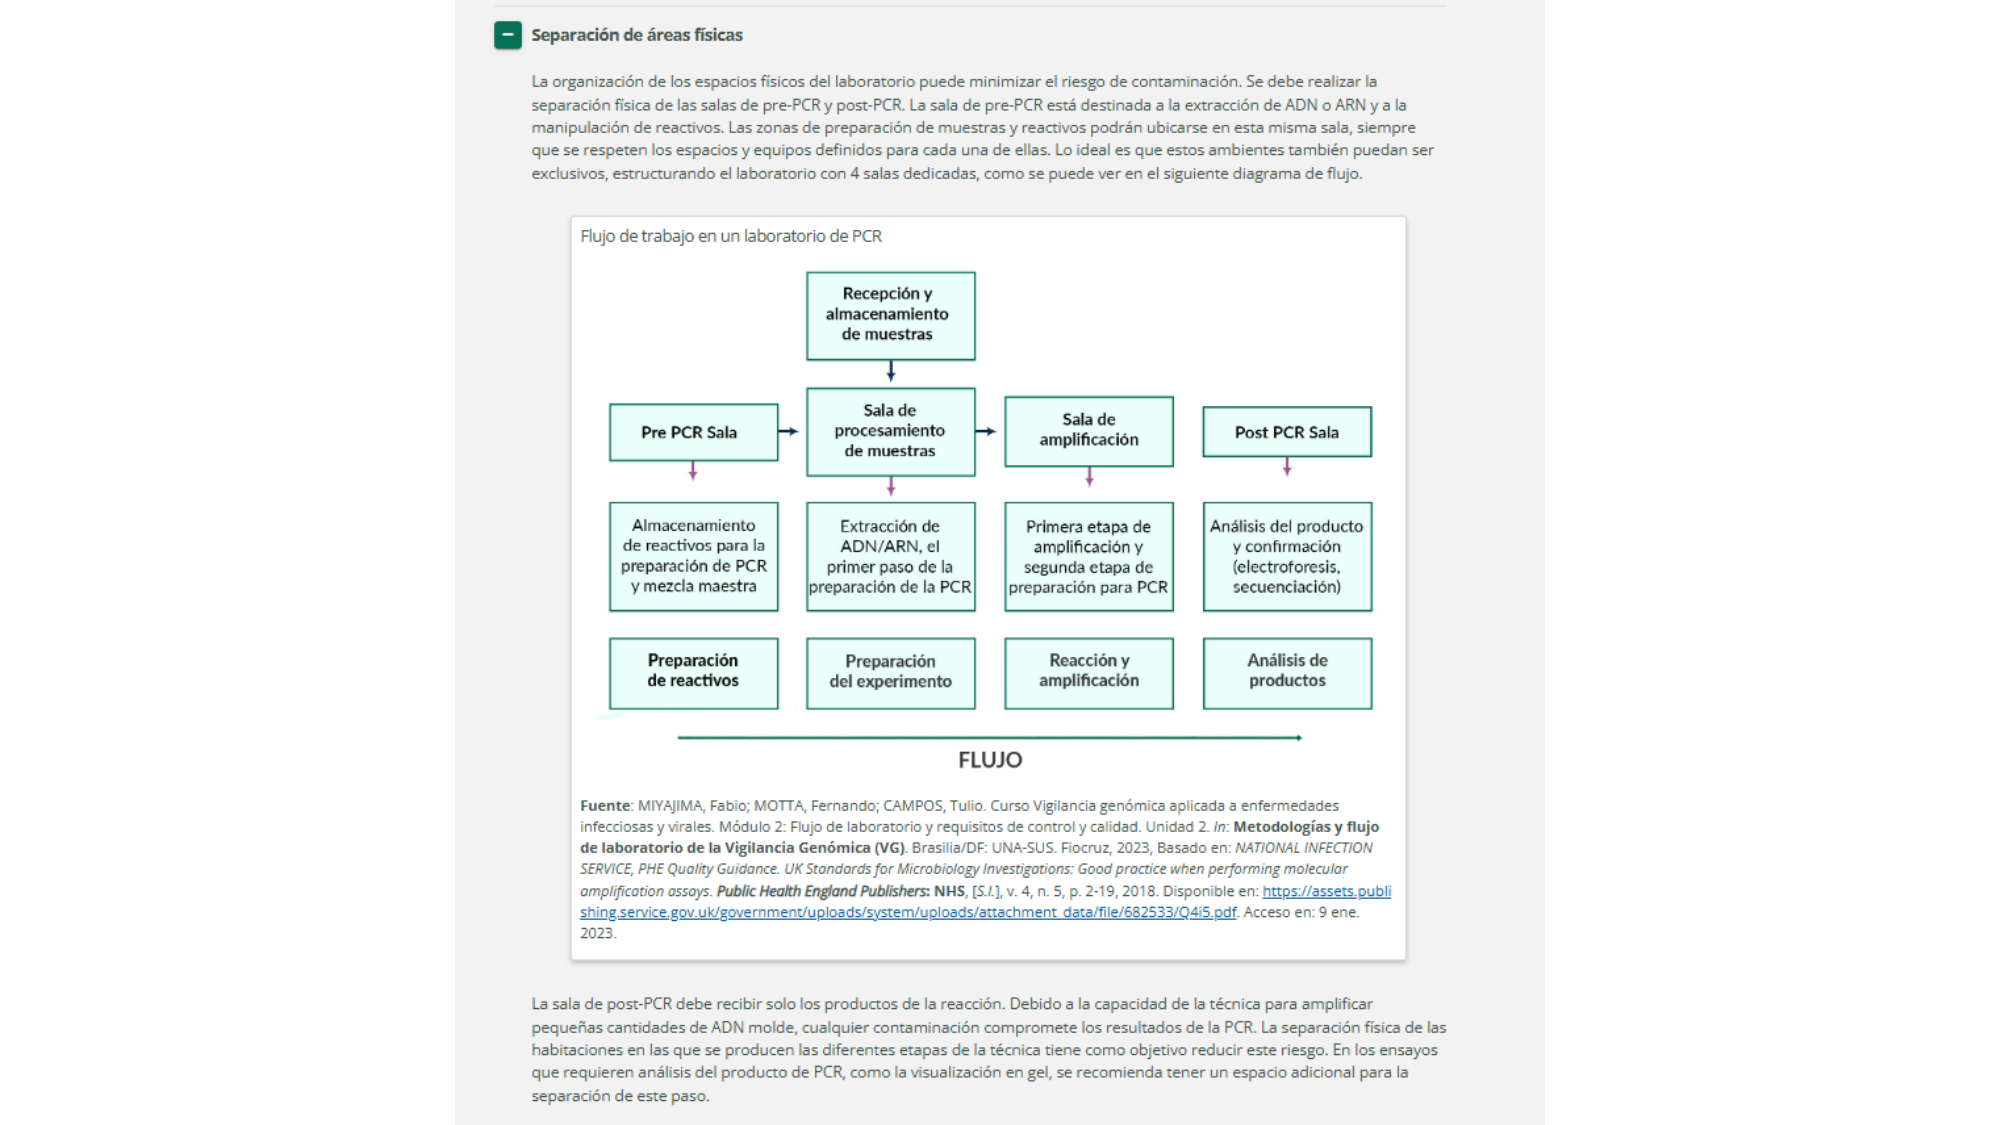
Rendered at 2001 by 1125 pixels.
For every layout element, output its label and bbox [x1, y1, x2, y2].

picture [455, 0, 1545, 1125]
